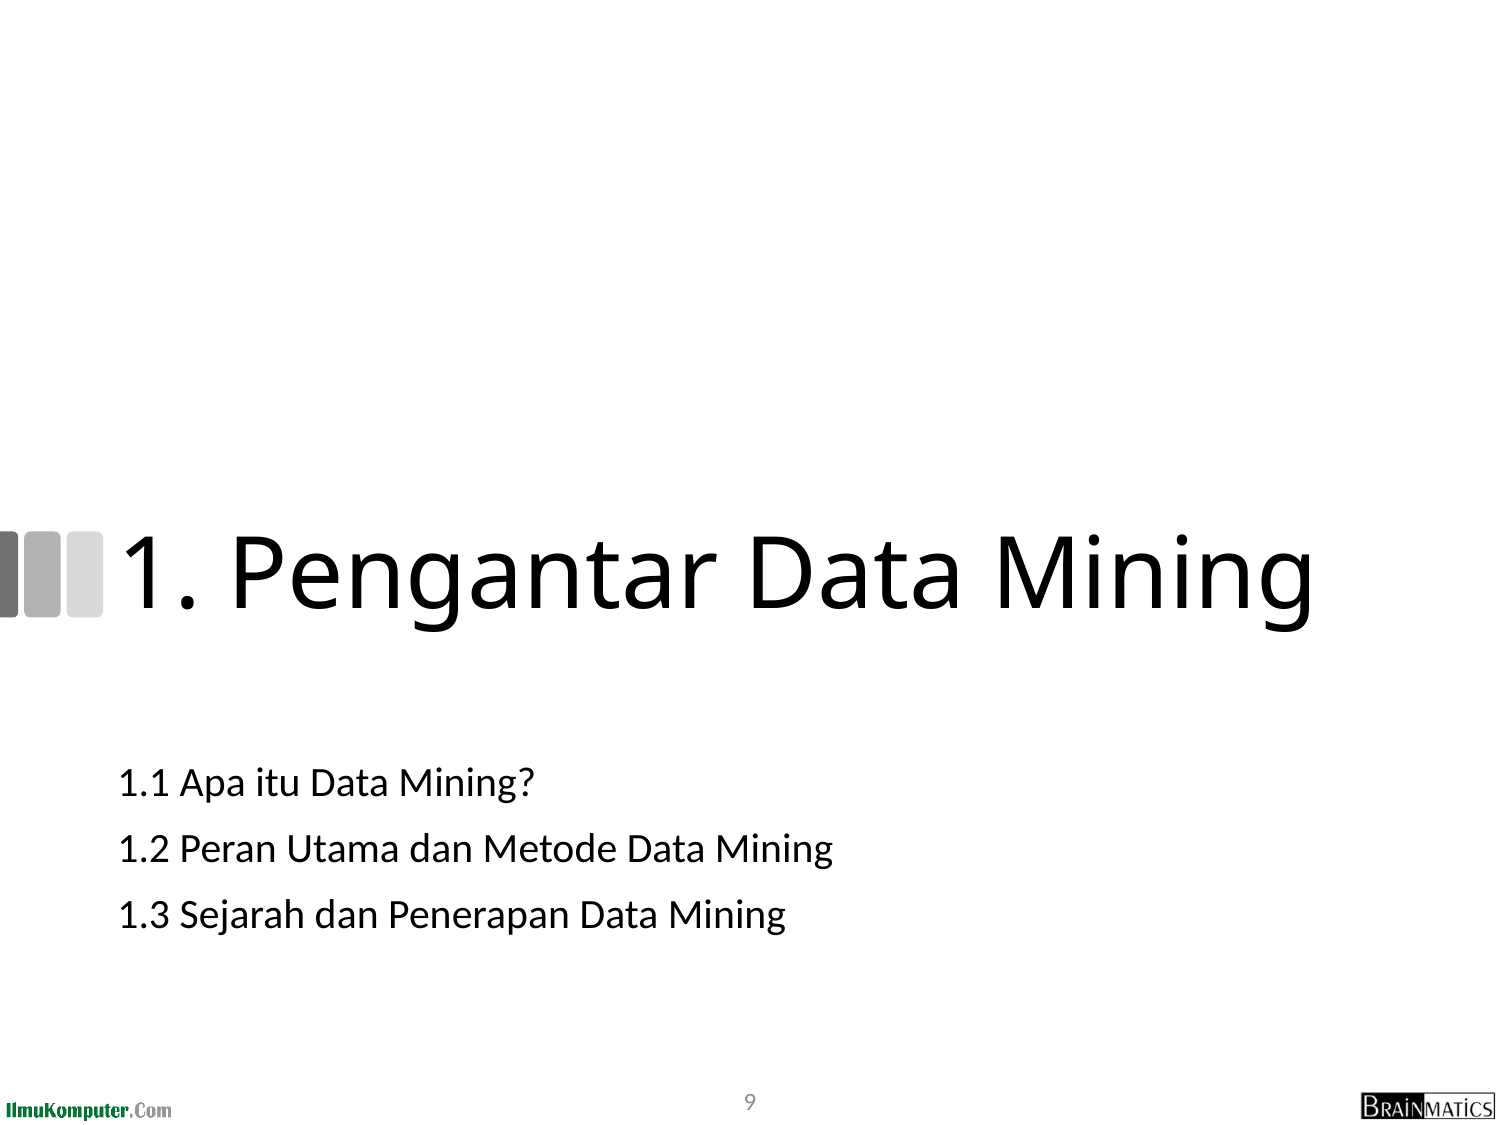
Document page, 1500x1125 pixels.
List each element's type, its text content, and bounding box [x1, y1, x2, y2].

picture [4, 1095, 173, 1125]
slide_number 9 [581, 1074, 919, 1125]
title 1. Pengantar Data Mining [102, 404, 1397, 749]
list 1.1 Apa itu Data Mining? 1.2 Peran Utama dan Metode Data Mining 1.3 Sejarah dan Penerapan Data Mining [102, 752, 1397, 999]
picture [1358, 1089, 1498, 1123]
